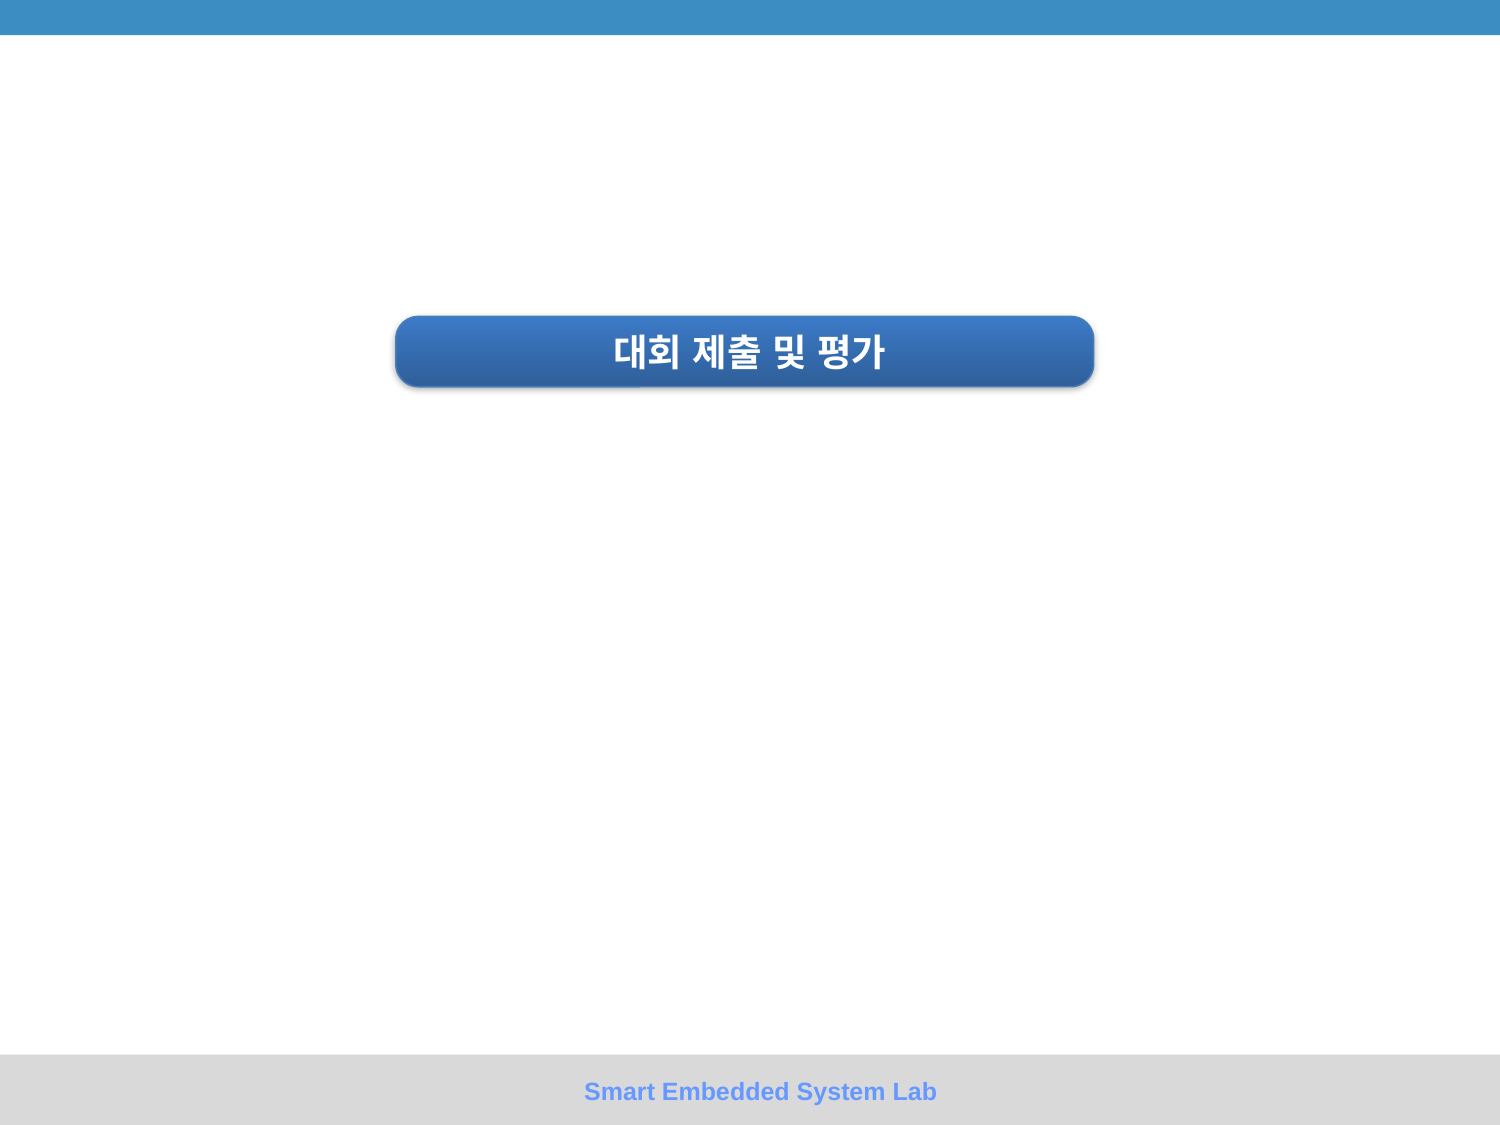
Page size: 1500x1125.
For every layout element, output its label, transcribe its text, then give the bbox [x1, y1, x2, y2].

list 대회 제출 및 평가 [538, 321, 962, 382]
